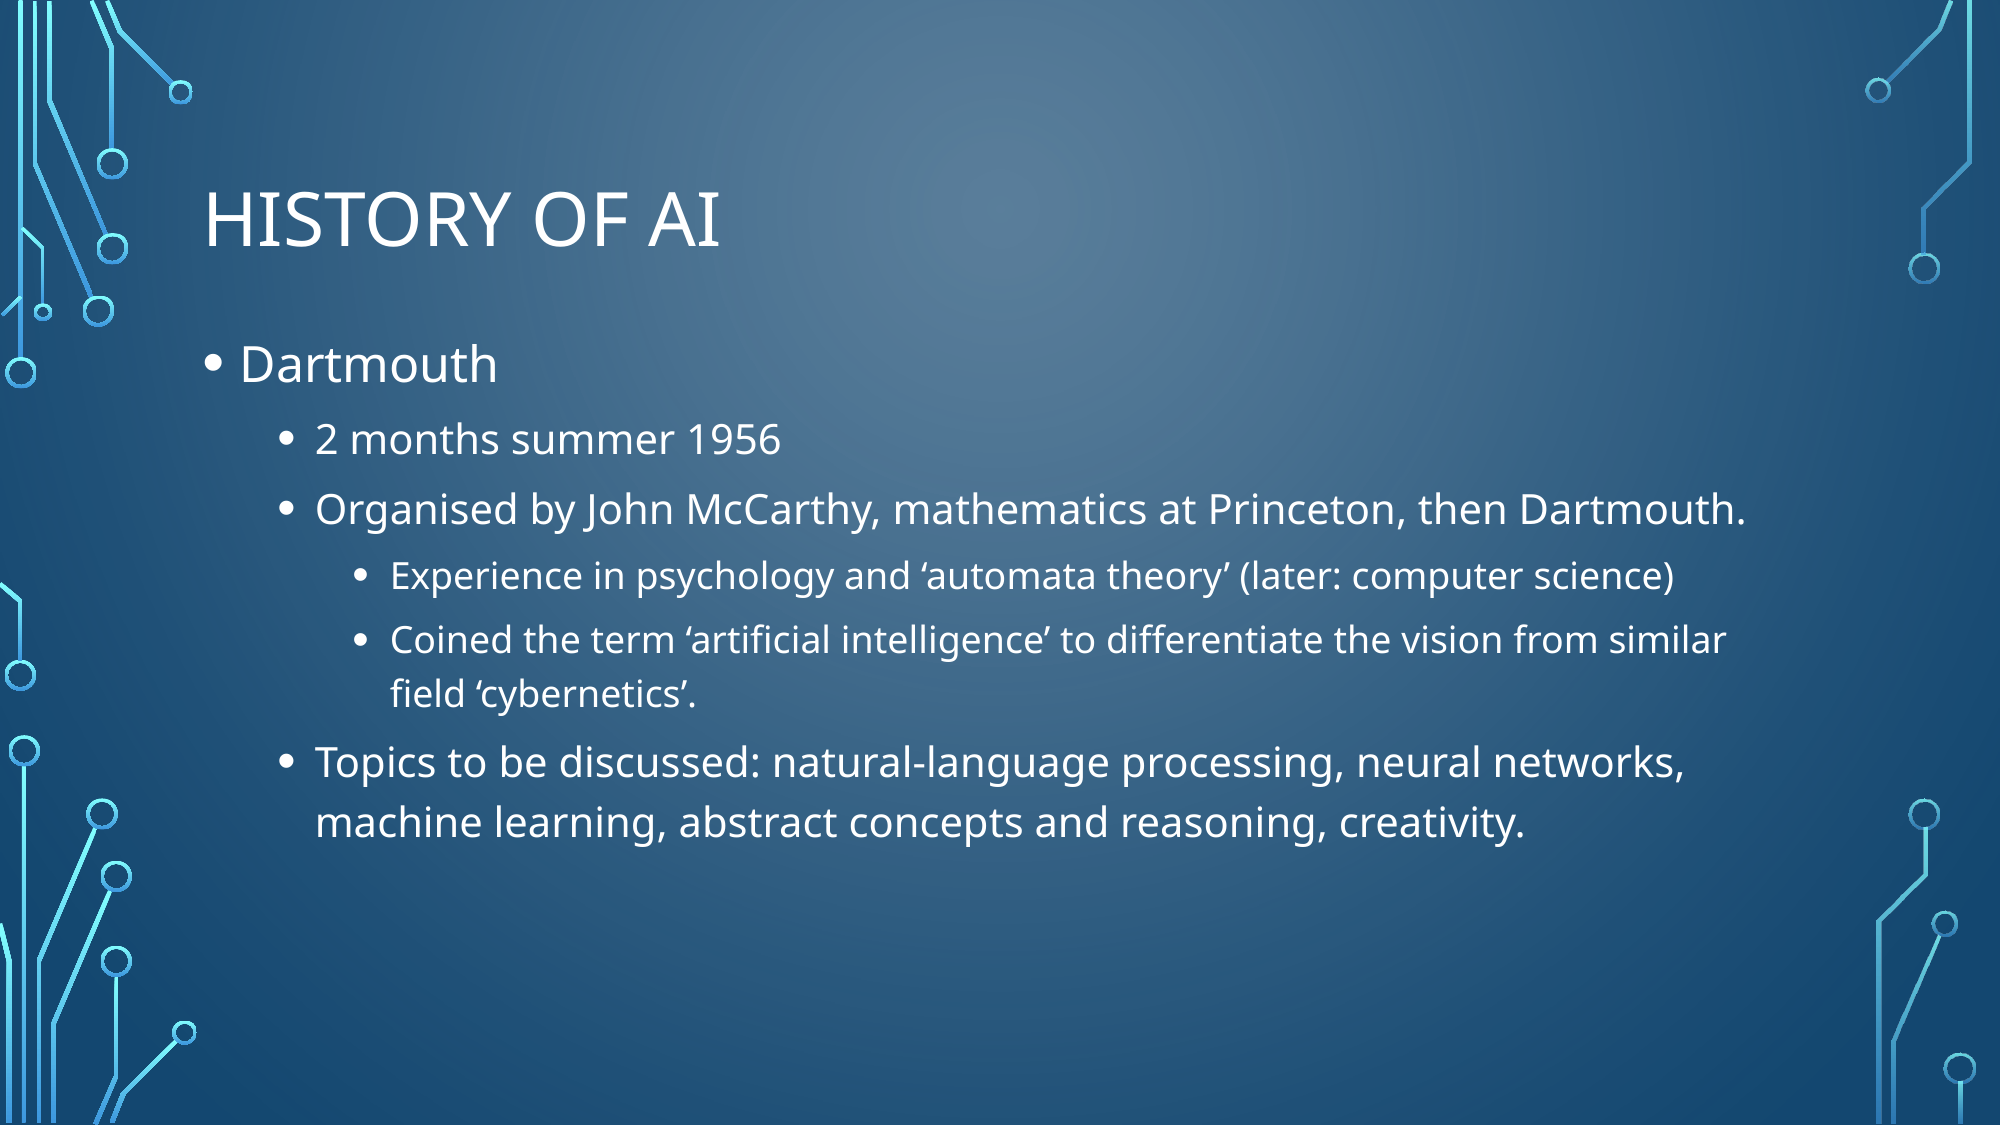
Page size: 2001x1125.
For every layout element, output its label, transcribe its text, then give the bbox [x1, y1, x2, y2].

title History of AI [187, 101, 1813, 312]
list Dartmouth 2 months summer 1956 Organised by John McCarthy, mathematics at Princeton, then Dartmouth. Experience in psychology and ‘automata theory’ (later: computer science) Coined the term ‘artificial intelligence’ to differentiate the vision from similar field ‘cybernetics’. Topics to be discussed: natural-language processing, neural networks, machine learning, abstract concepts and reasoning, creativity. [187, 312, 1813, 894]
